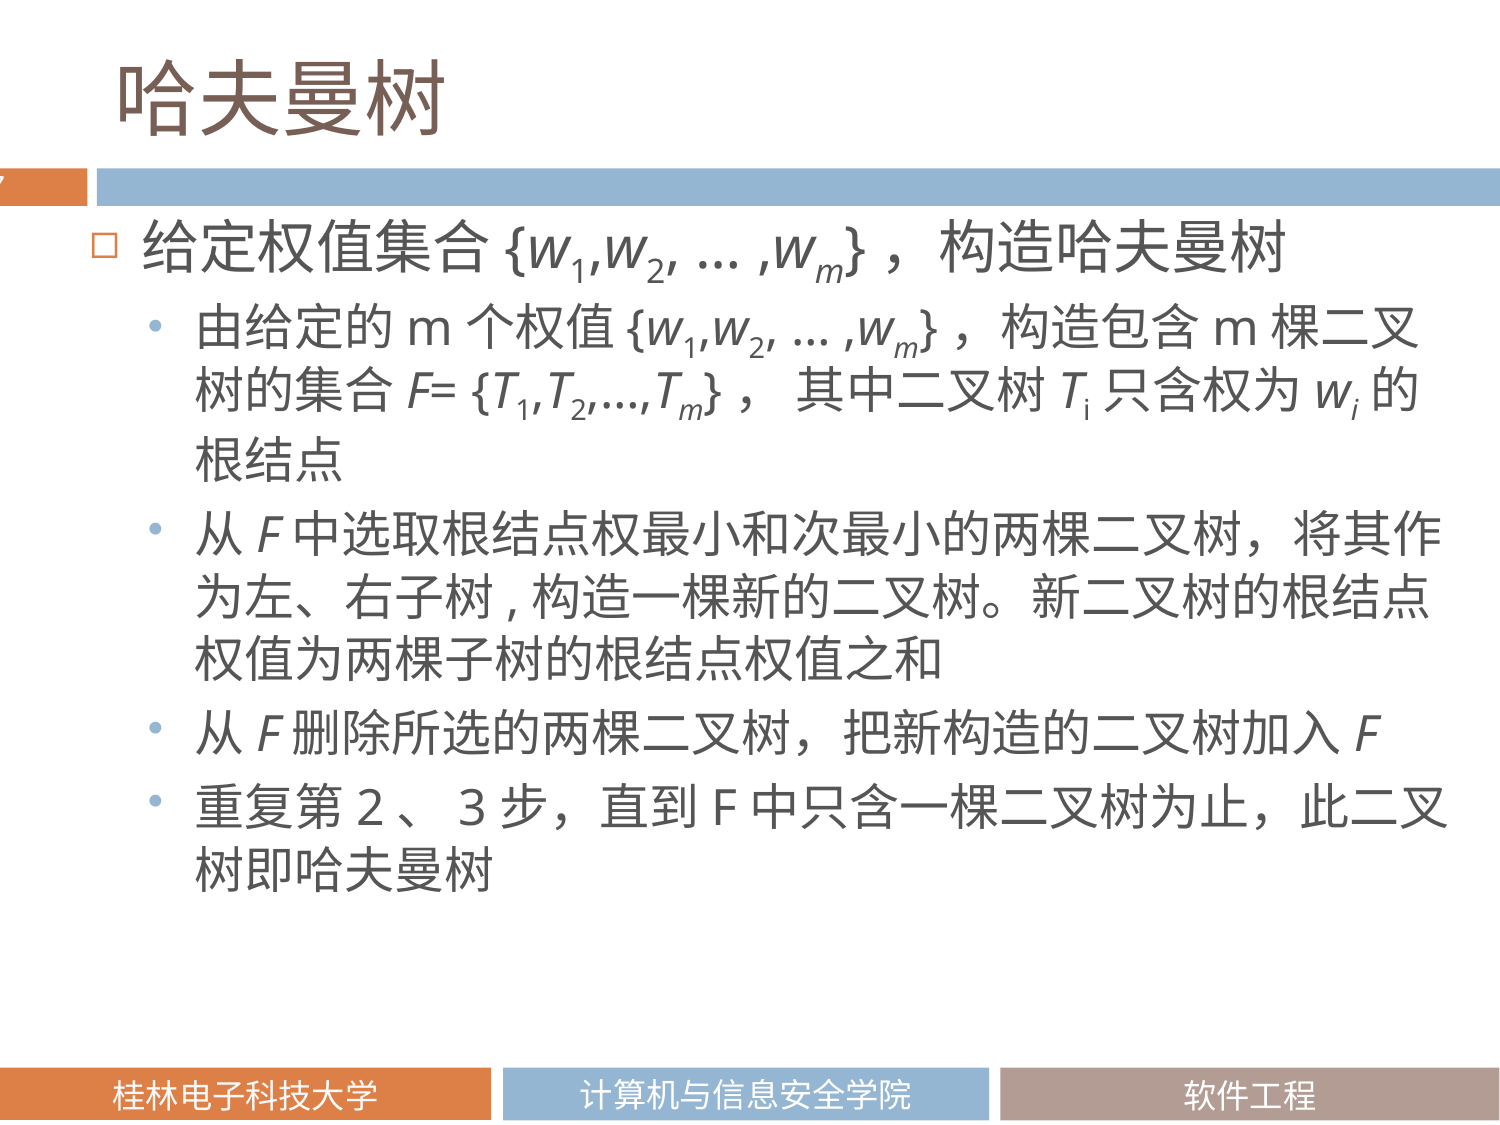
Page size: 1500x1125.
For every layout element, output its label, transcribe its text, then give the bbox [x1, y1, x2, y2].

list 给定权值集合{w1,w2, … ,wm}，构造哈夫曼树 由给定的m个权值{w1,w2, … ,wm}，构造包含m棵二叉树的集合F= {T1,T2,…,Tm}， 其中二叉树Ti只含权为wi的根结点 从F中选取根结点权最小和次最小的两棵二叉树，将其作为左、右子树,构造一棵新的二叉树。新二叉树的根结点权值为两棵子树的根结点权值之和 从F删除所选的两棵二叉树，把新构造的二叉树加入F 重复第2、3步，直到F中只含一棵二叉树为止，此二叉树即哈夫曼树 [73, 219, 1484, 1006]
title 哈夫曼树 [99, 37, 1438, 155]
